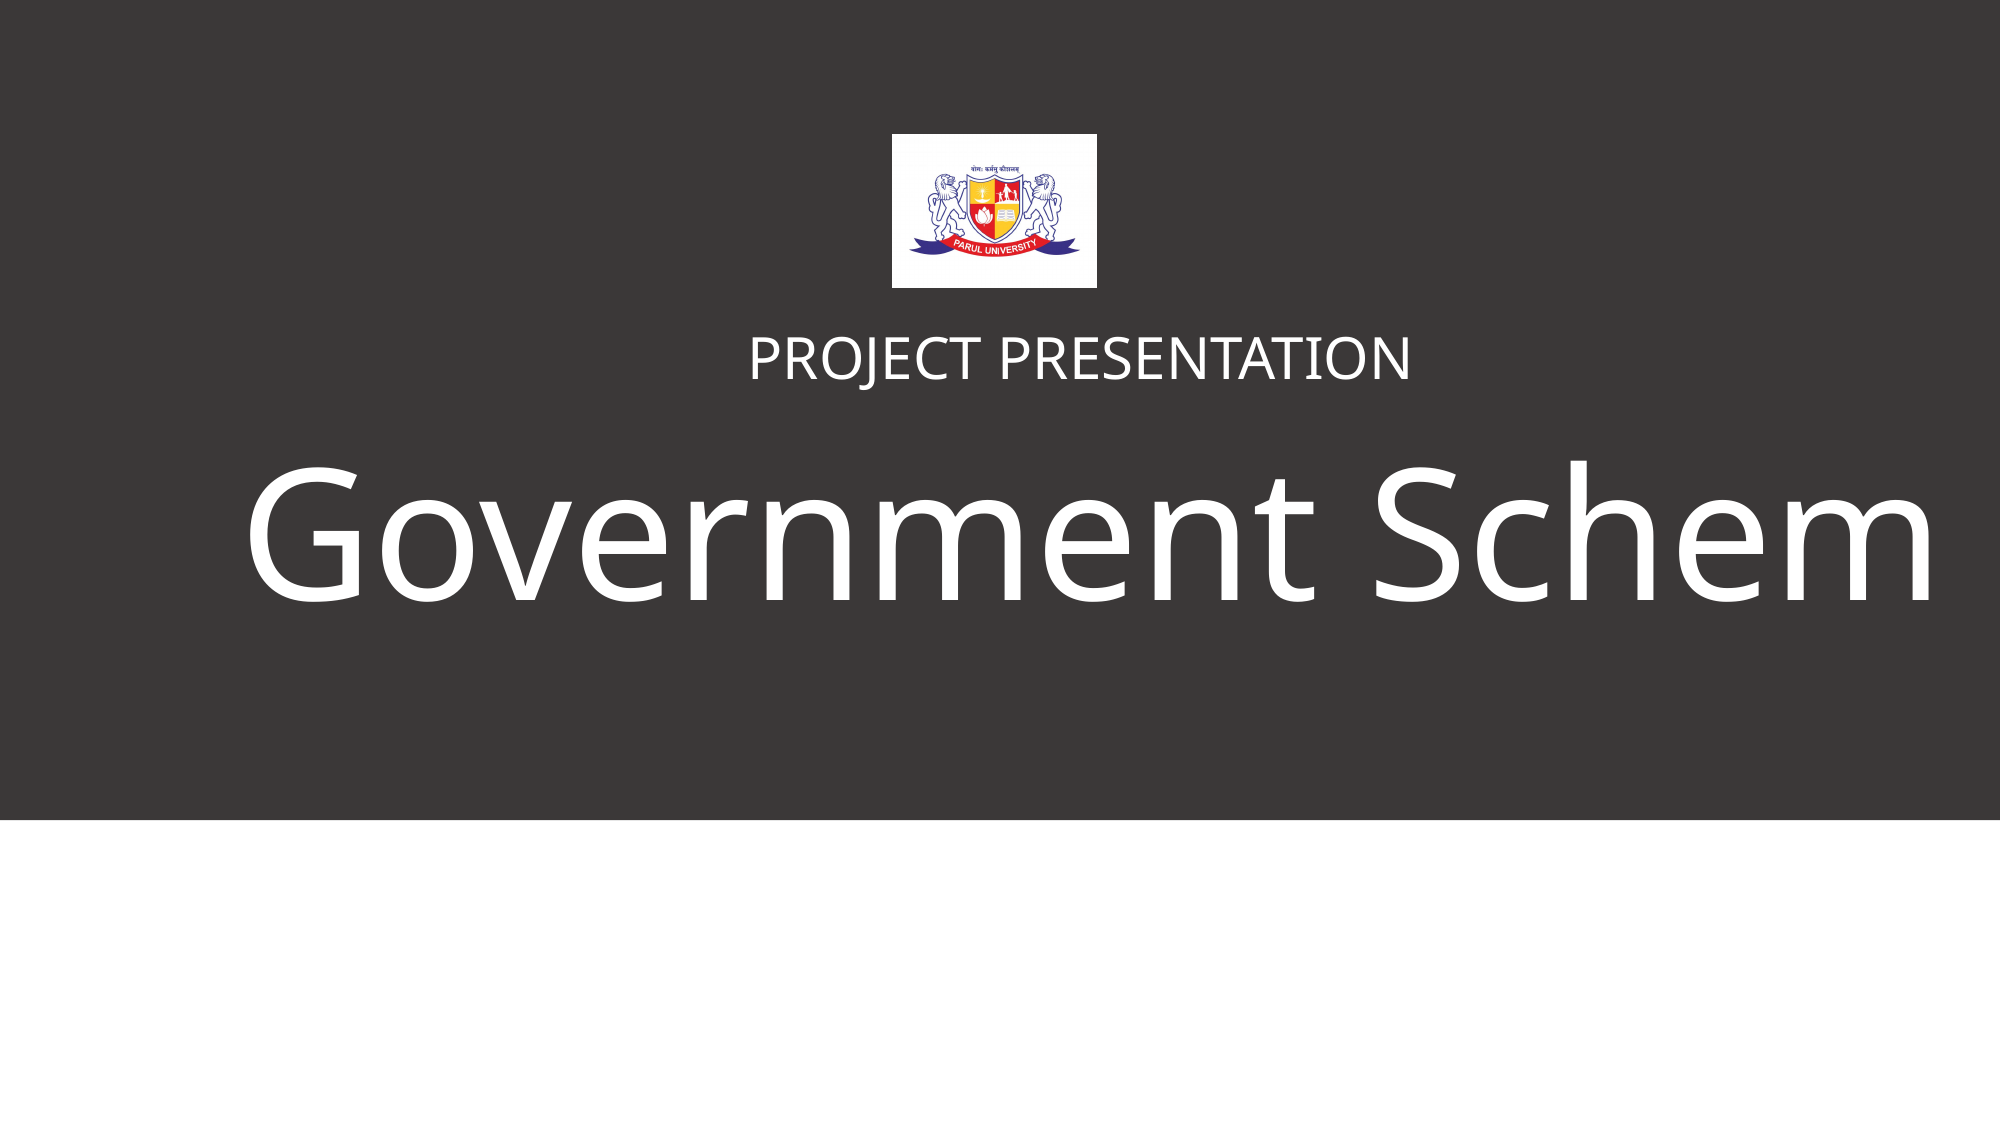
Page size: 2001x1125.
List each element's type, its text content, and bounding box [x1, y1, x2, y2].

text_box PROJECT PRESENTATION [732, 313, 1682, 399]
picture [892, 134, 1097, 288]
text_box Government Schem [224, 409, 2000, 645]
text_box [0, 0, 2000, 821]
